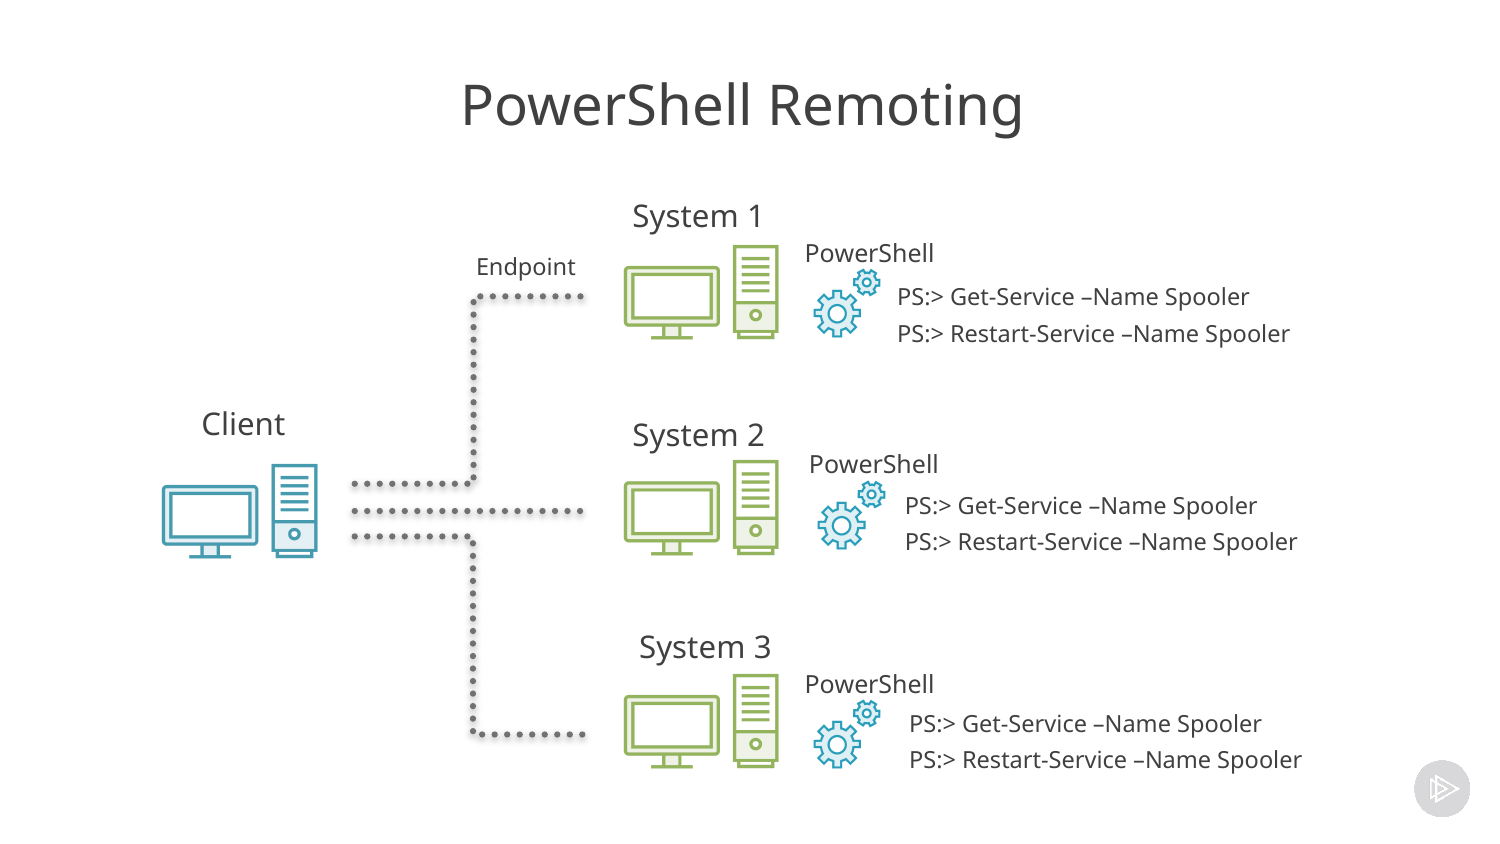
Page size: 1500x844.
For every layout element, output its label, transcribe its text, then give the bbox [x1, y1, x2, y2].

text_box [753, 660, 987, 771]
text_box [881, 475, 1494, 566]
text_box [126, 396, 360, 594]
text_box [753, 229, 987, 340]
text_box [582, 407, 816, 590]
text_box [873, 266, 1486, 357]
text_box Endpoint [409, 244, 577, 288]
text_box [354, 296, 593, 484]
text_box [588, 620, 822, 804]
title PowerShell Remoting [86, 72, 1414, 127]
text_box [354, 536, 592, 735]
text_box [582, 188, 816, 374]
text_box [885, 693, 1498, 783]
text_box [757, 440, 991, 551]
